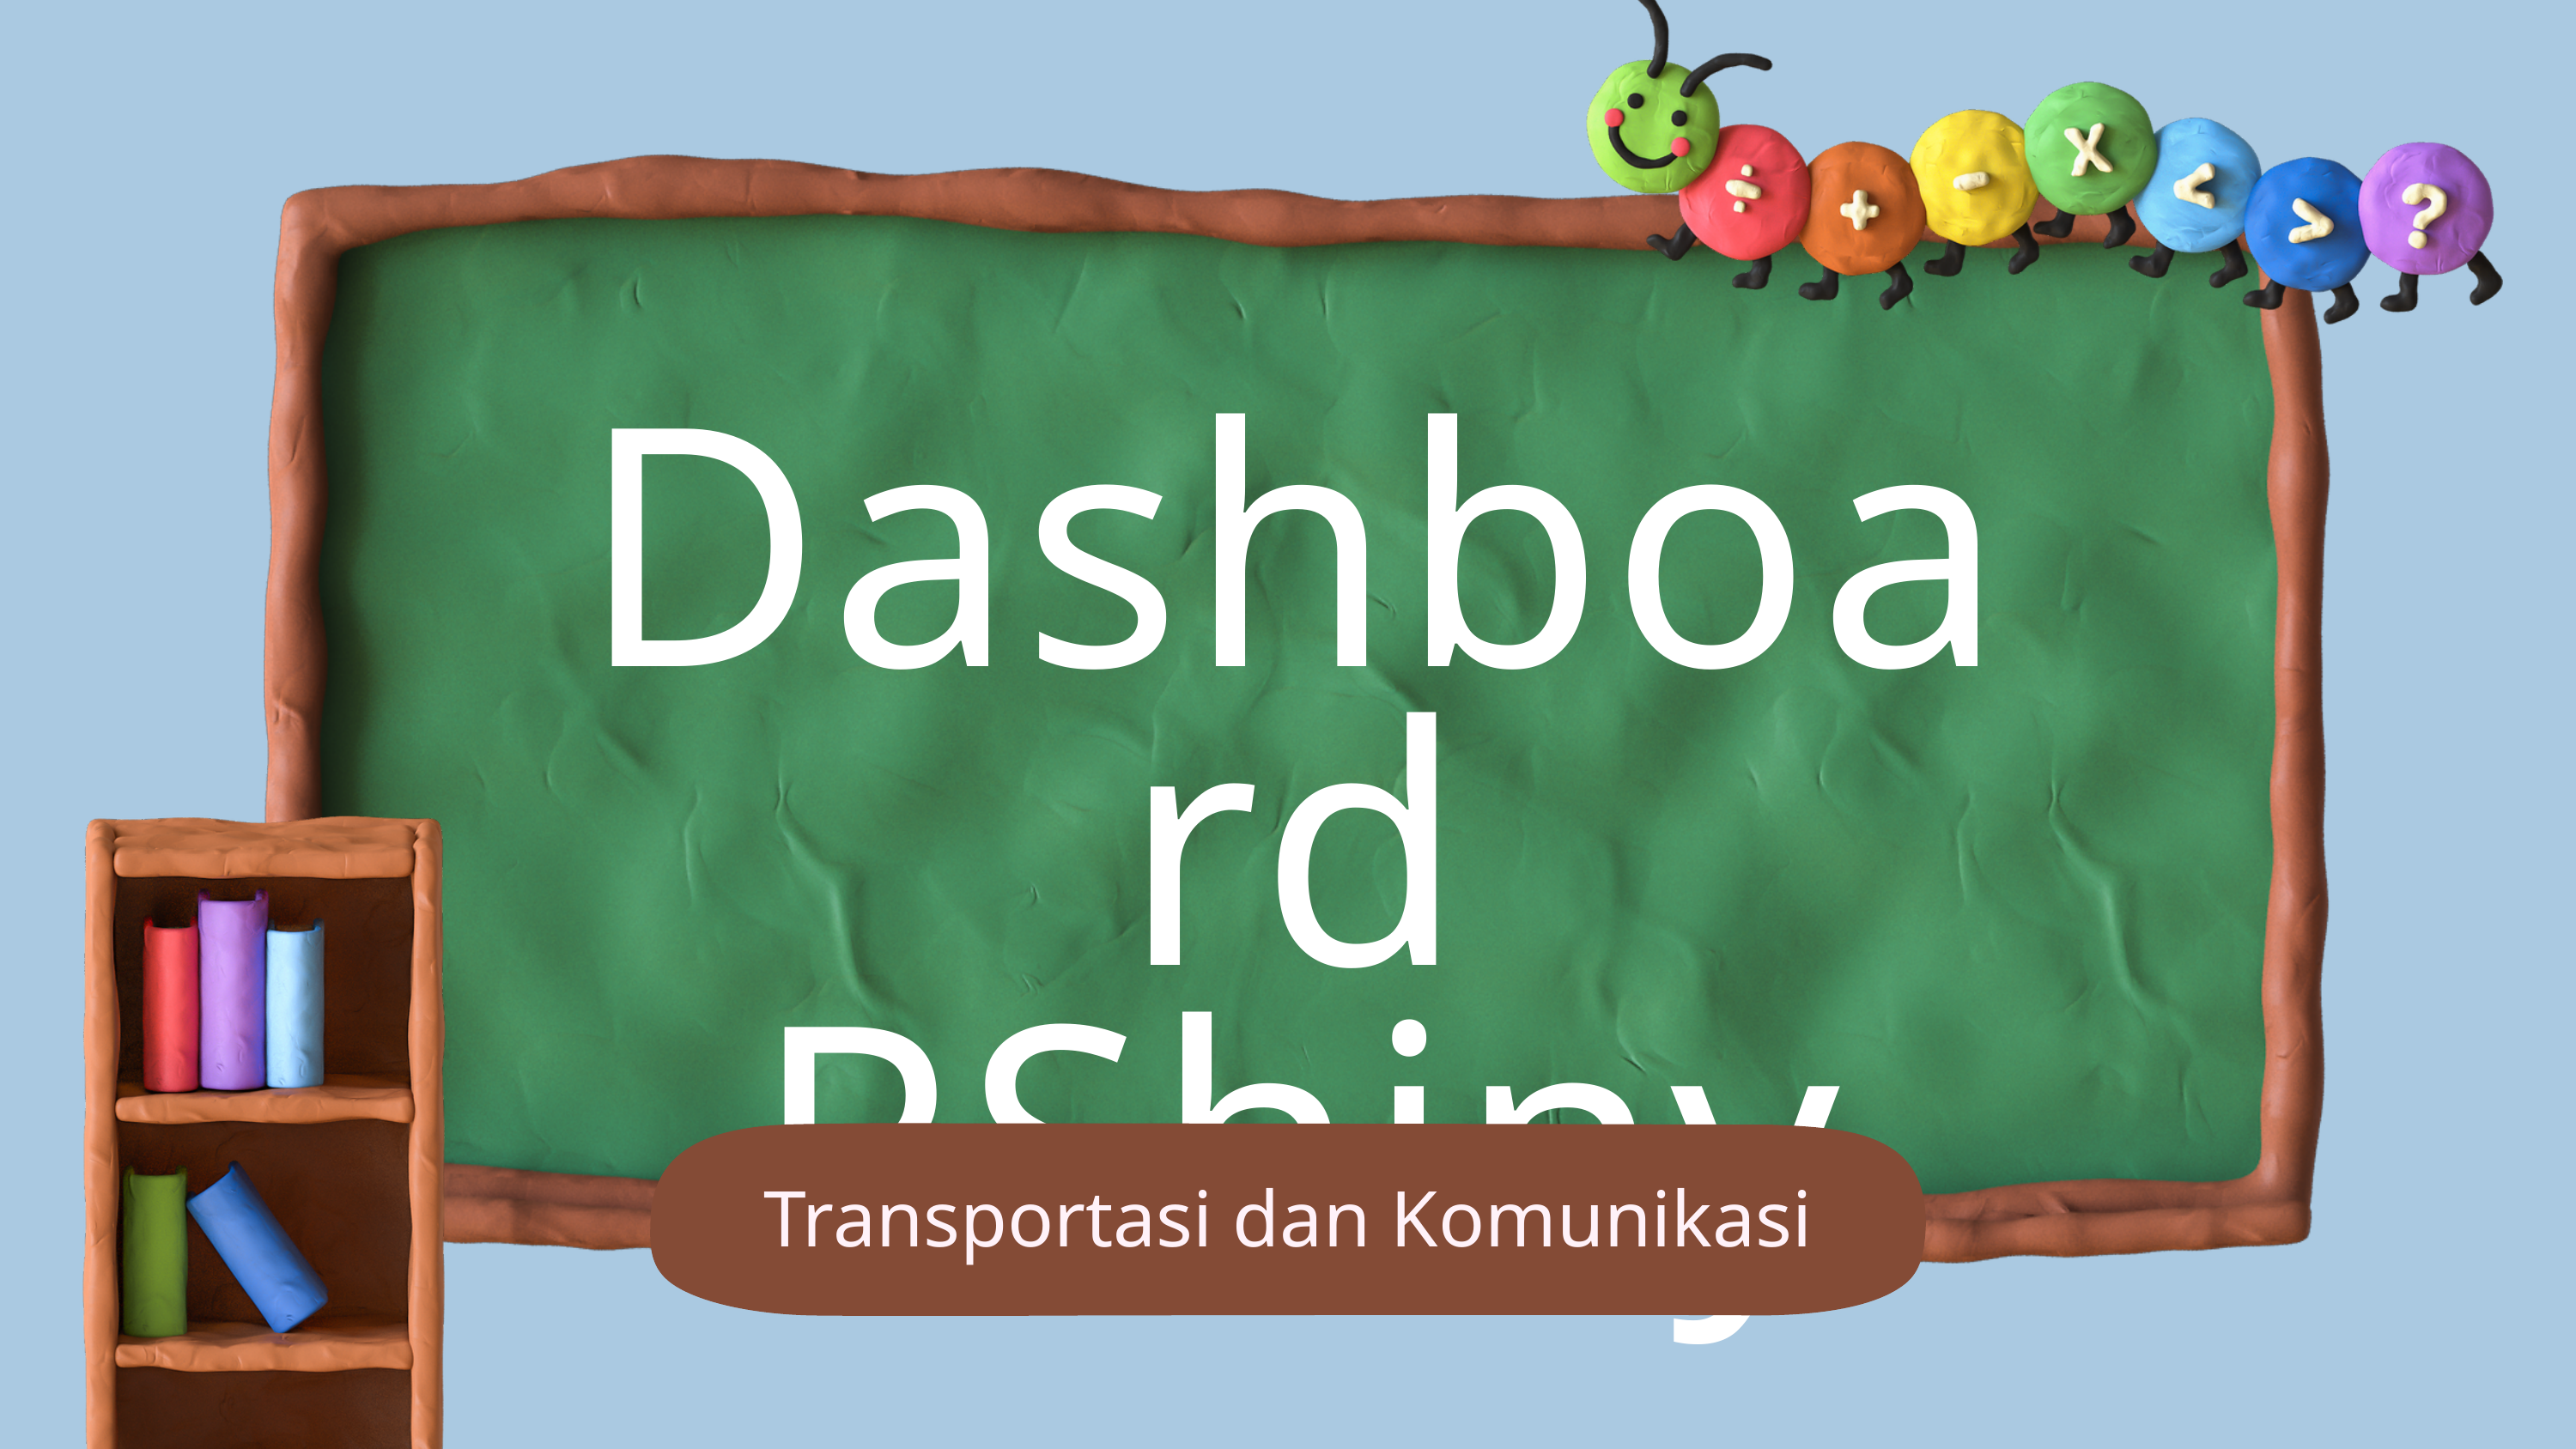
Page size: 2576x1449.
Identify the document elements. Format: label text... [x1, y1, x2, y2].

picture [82, 0, 2503, 1449]
text_box Dashboard RShiny [550, 1278, 2044, 1332]
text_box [649, 1123, 1927, 1317]
